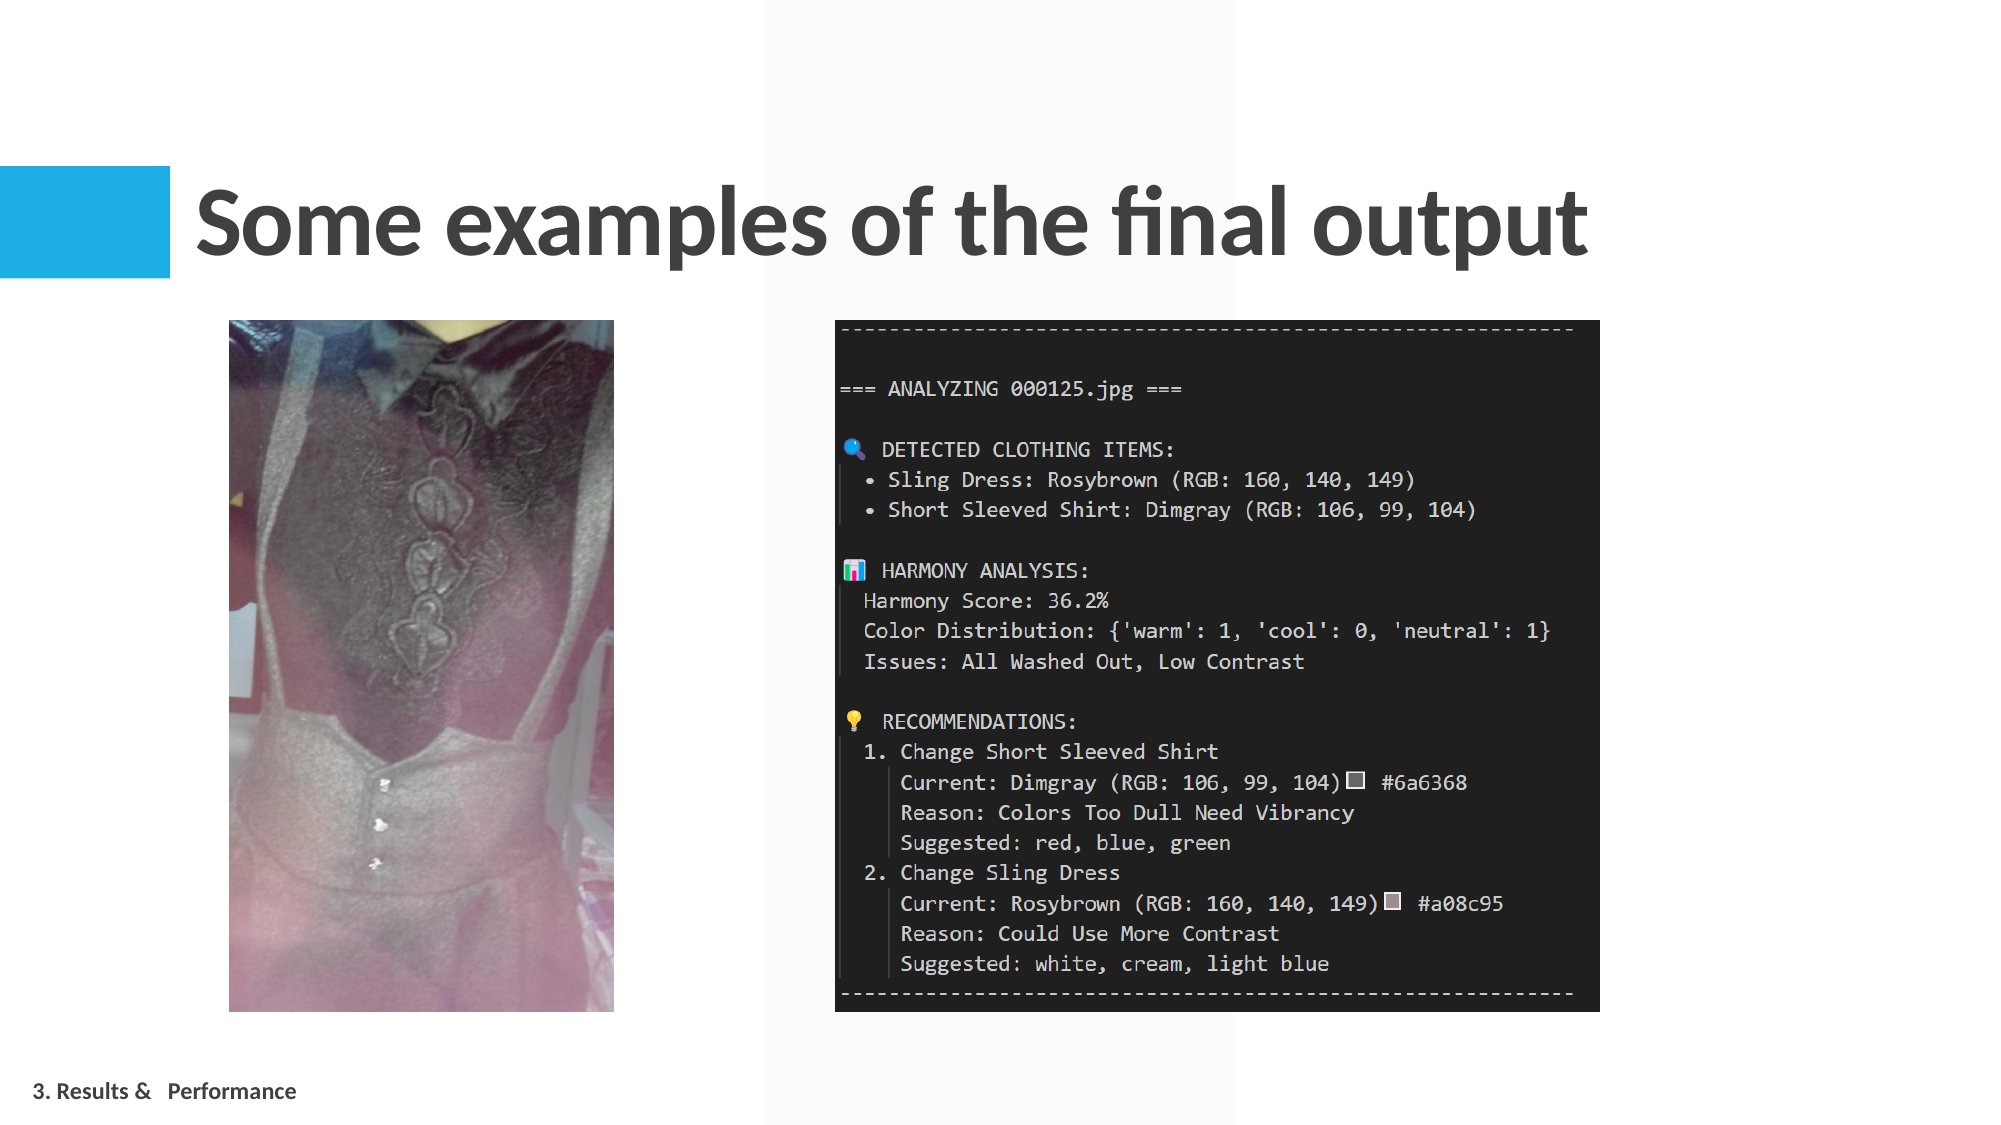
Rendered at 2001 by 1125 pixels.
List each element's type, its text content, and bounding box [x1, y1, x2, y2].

text_box 3. Results & Performance [21, 1068, 315, 1113]
picture [834, 319, 1600, 1013]
title Some examples of the final output [180, 47, 1830, 285]
picture [228, 319, 615, 1013]
